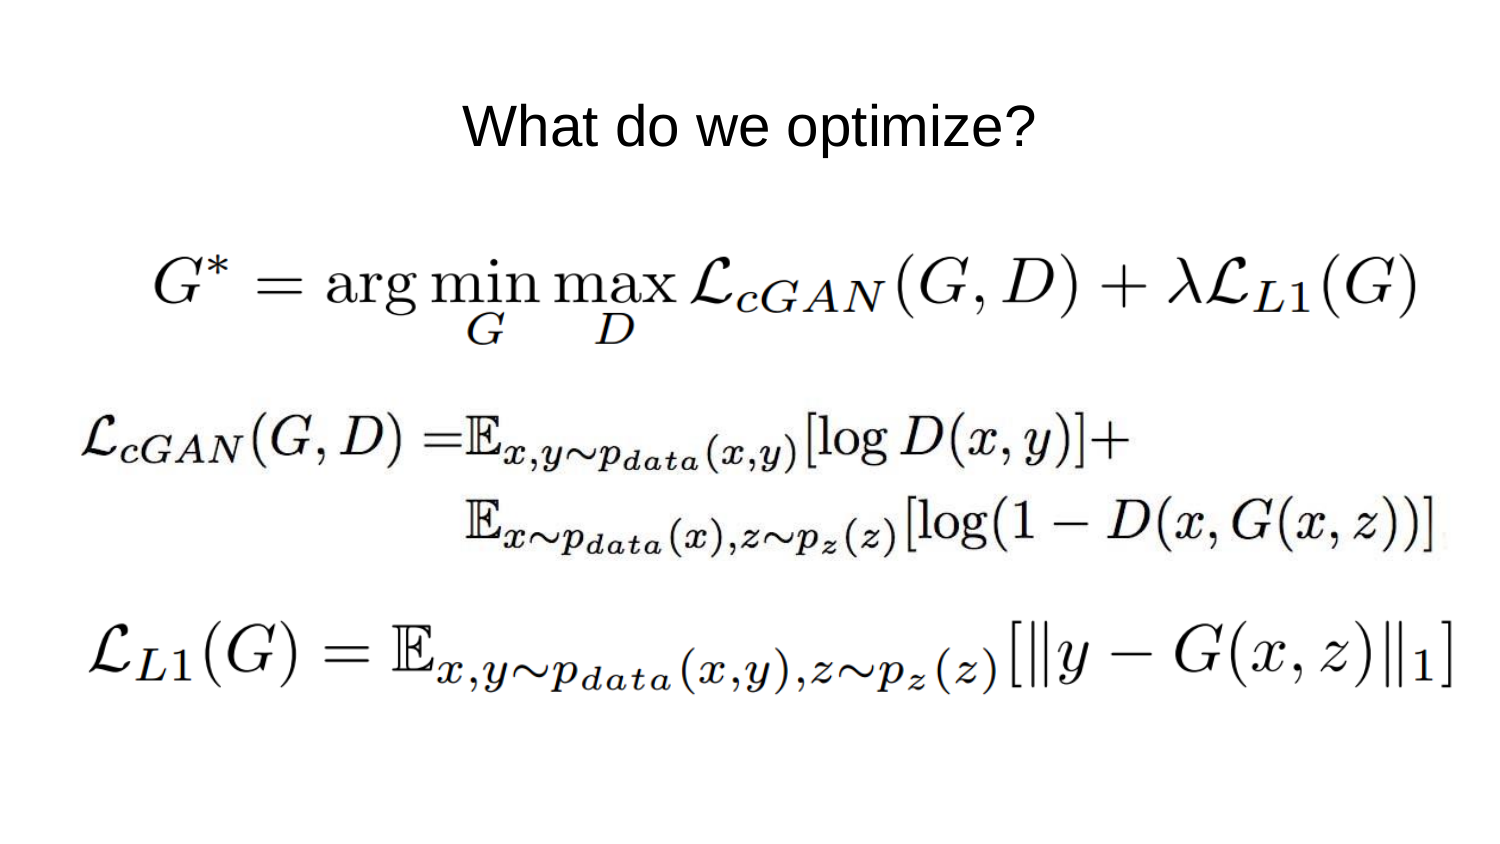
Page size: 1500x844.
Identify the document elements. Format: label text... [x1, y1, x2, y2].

title What do we optimize? [51, 72, 1449, 167]
picture [114, 227, 1421, 357]
picture [42, 379, 1493, 561]
picture [50, 595, 1463, 718]
